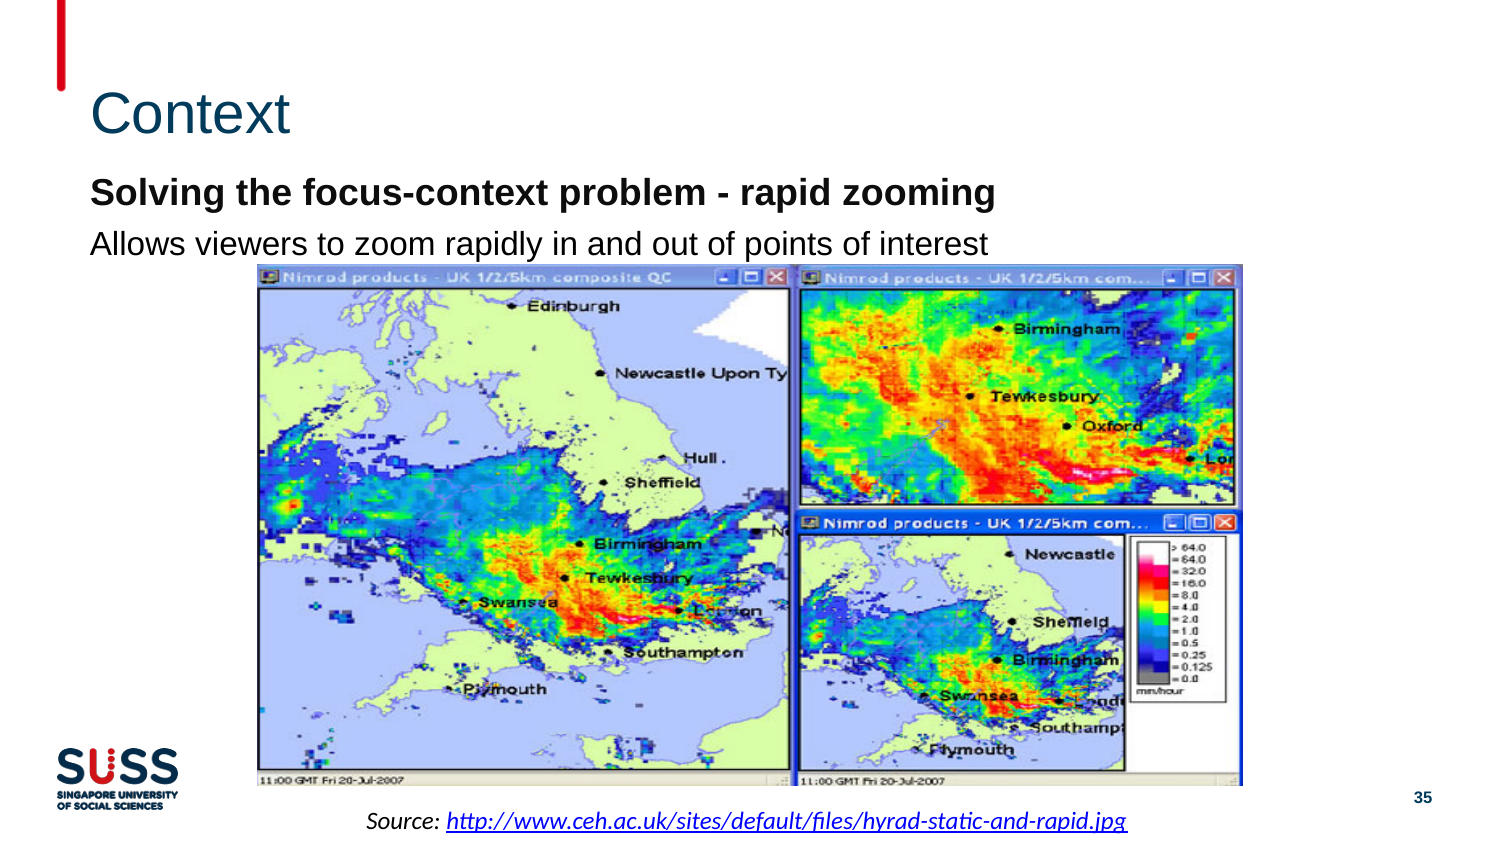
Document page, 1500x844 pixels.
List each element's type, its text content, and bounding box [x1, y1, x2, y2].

title Context [75, 46, 1448, 153]
text_box Source: http://www.ceh.ac.uk/sites/default/files/hyrad-static-and-rapid.jpg [316, 796, 1184, 842]
picture [57, 748, 178, 810]
list Solving the focus-context problem - rapid zooming [75, 160, 1448, 210]
picture [56, 0, 70, 106]
picture [257, 264, 1243, 786]
list Allows viewers to zoom rapidly in and out of points of interest [75, 214, 1448, 718]
